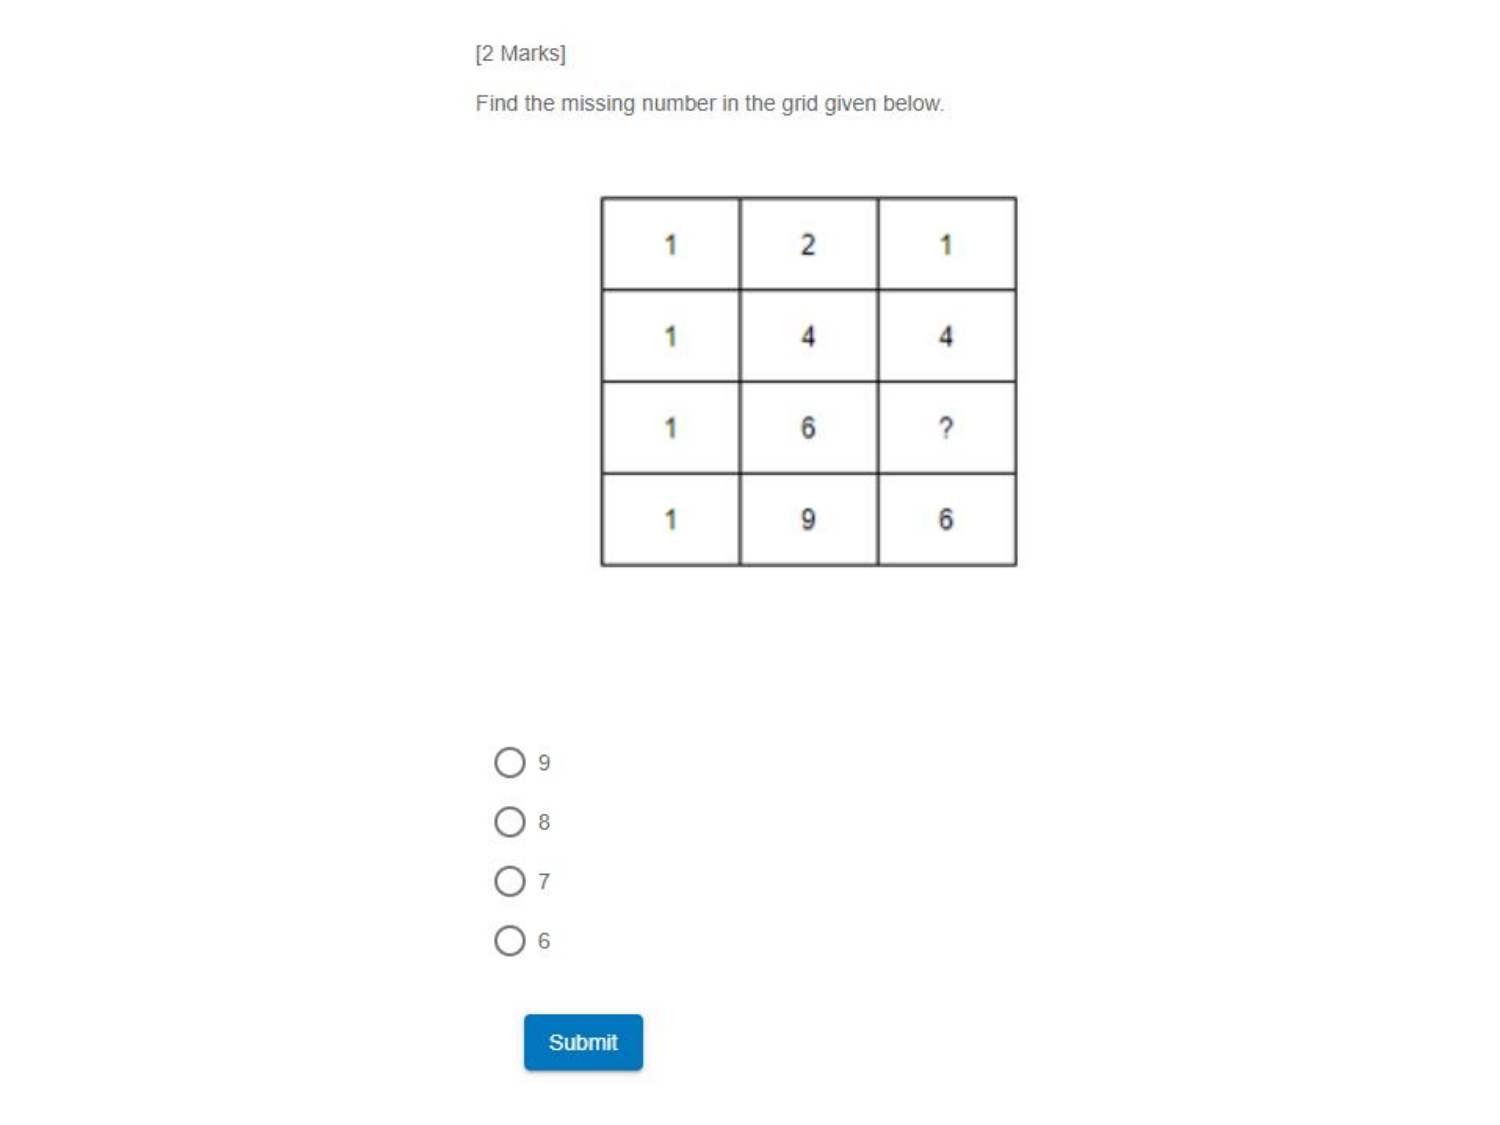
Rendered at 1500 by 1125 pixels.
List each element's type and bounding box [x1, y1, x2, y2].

picture [421, 22, 1079, 1103]
